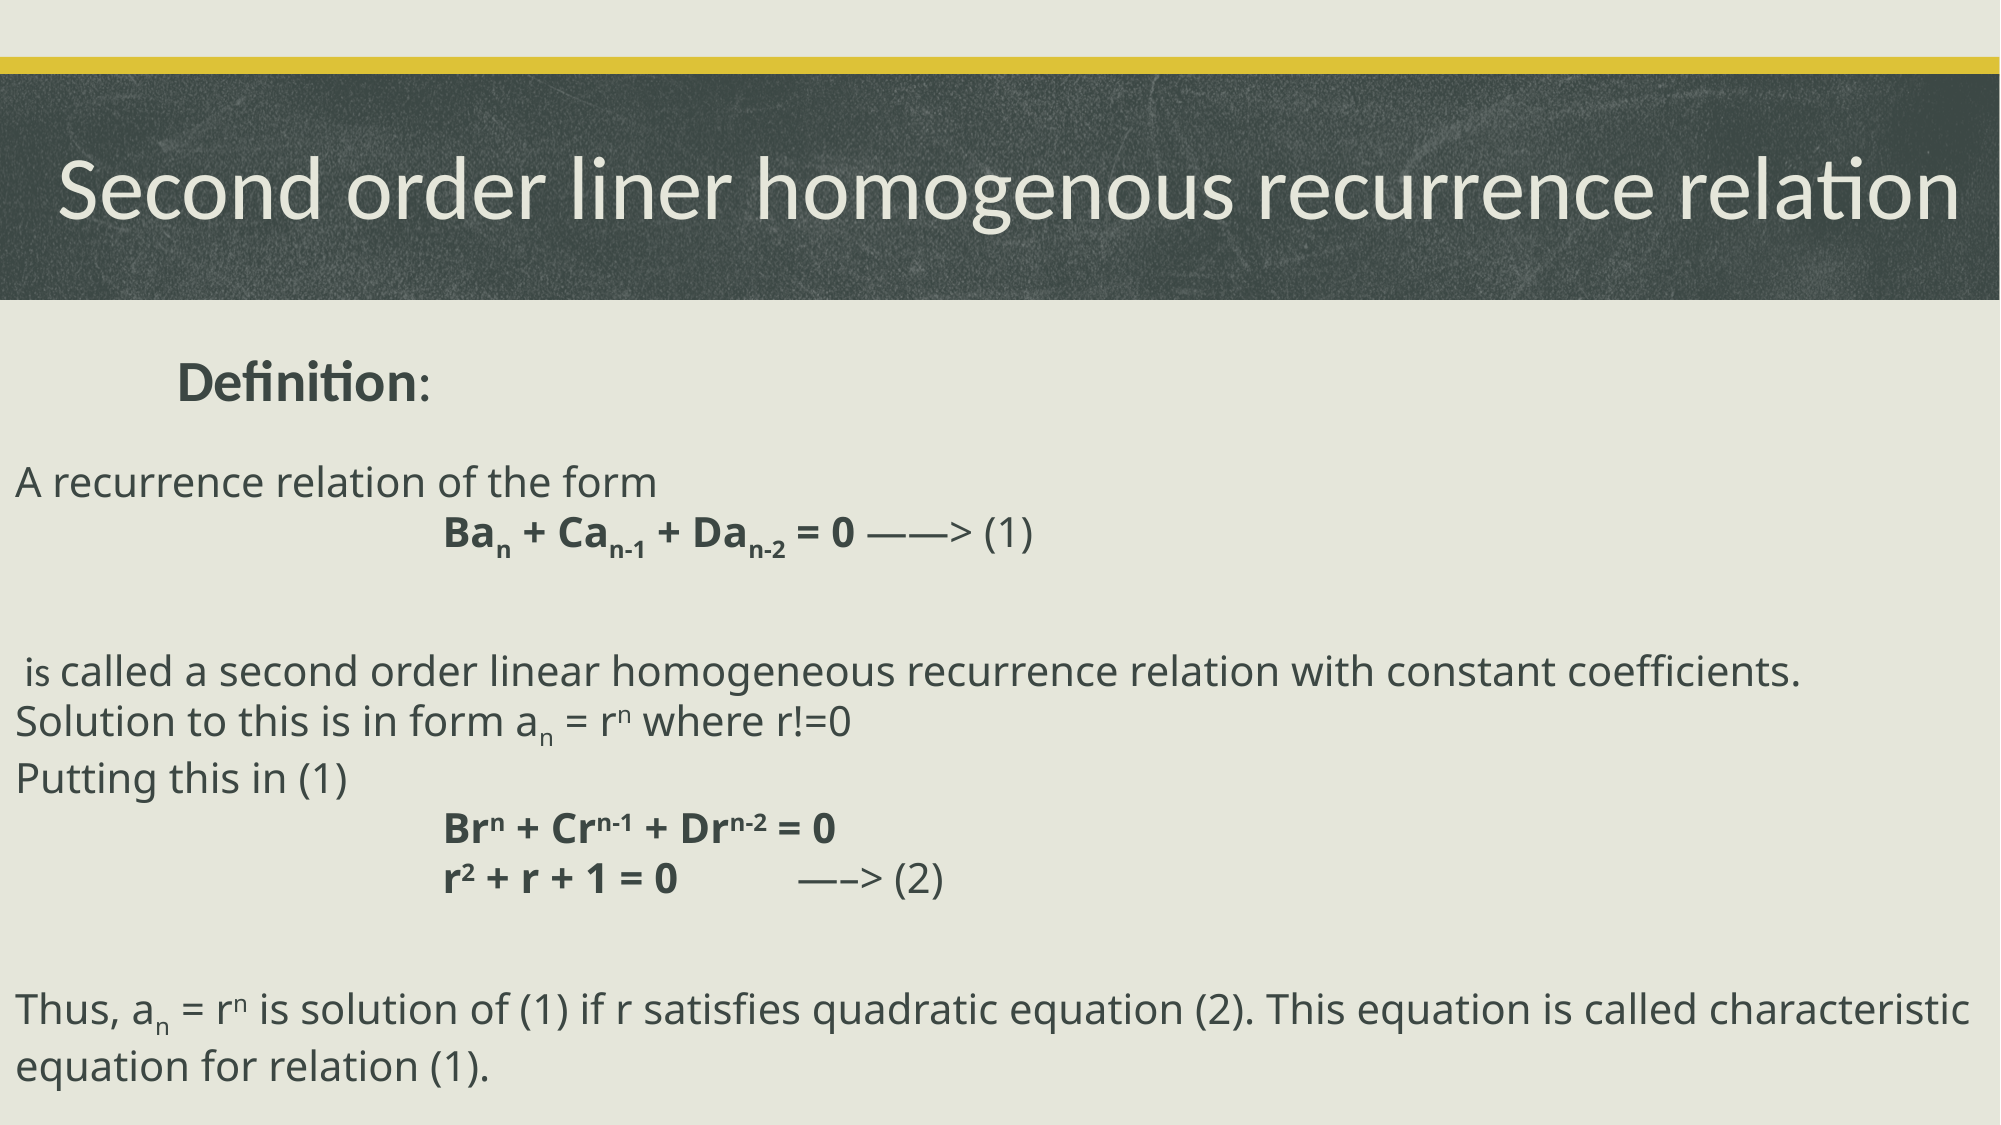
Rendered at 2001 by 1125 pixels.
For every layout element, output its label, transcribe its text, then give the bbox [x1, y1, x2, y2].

picture [0, 74, 2000, 300]
list A recurrence relation of the form Ban + Can-1 + Dan-2 = 0 ——> (1) is called a second order linear homogeneous recurrence relation with constant coefficients. Solution to this is in form an = rn where r!=0 Putting this in (1) Brn + Crn-1 + Drn-2 = 0 r2 + r + 1 = 0 —–> (2) Thus, an = rn is solution of (1) if r satisfies quadratic equation (2). This equation is called characteristic equation for relation (1). [0, 448, 2000, 1125]
title Second order liner homogenous recurrence relation [42, 76, 1980, 300]
text_box Definition: [162, 335, 448, 421]
